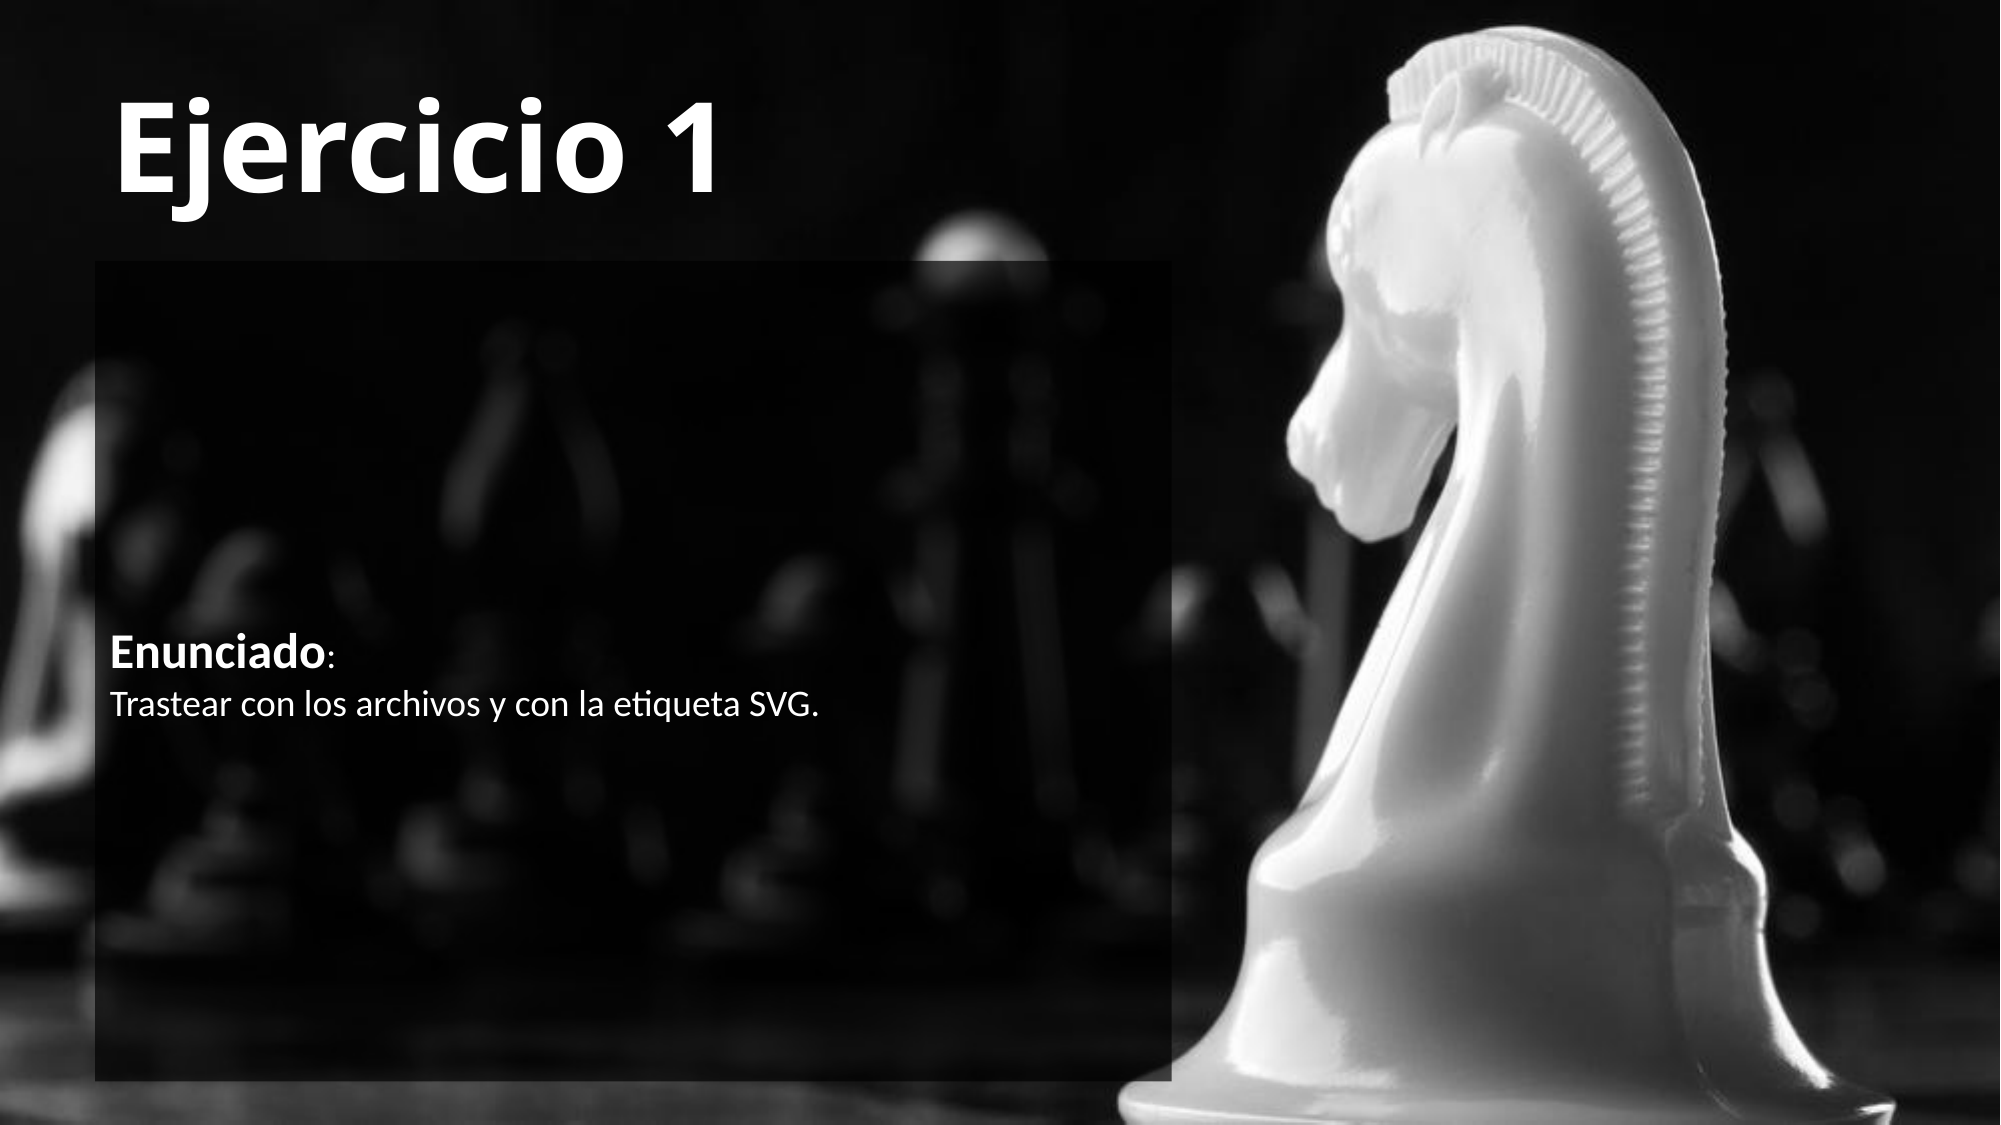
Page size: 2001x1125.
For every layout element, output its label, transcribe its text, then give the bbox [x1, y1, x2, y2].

title Ejercicio 1 [95, 43, 1820, 261]
text_box Enunciado: Trastear con los archivos y con la etiqueta SVG. [94, 260, 1173, 1083]
picture [0, 0, 2000, 1125]
